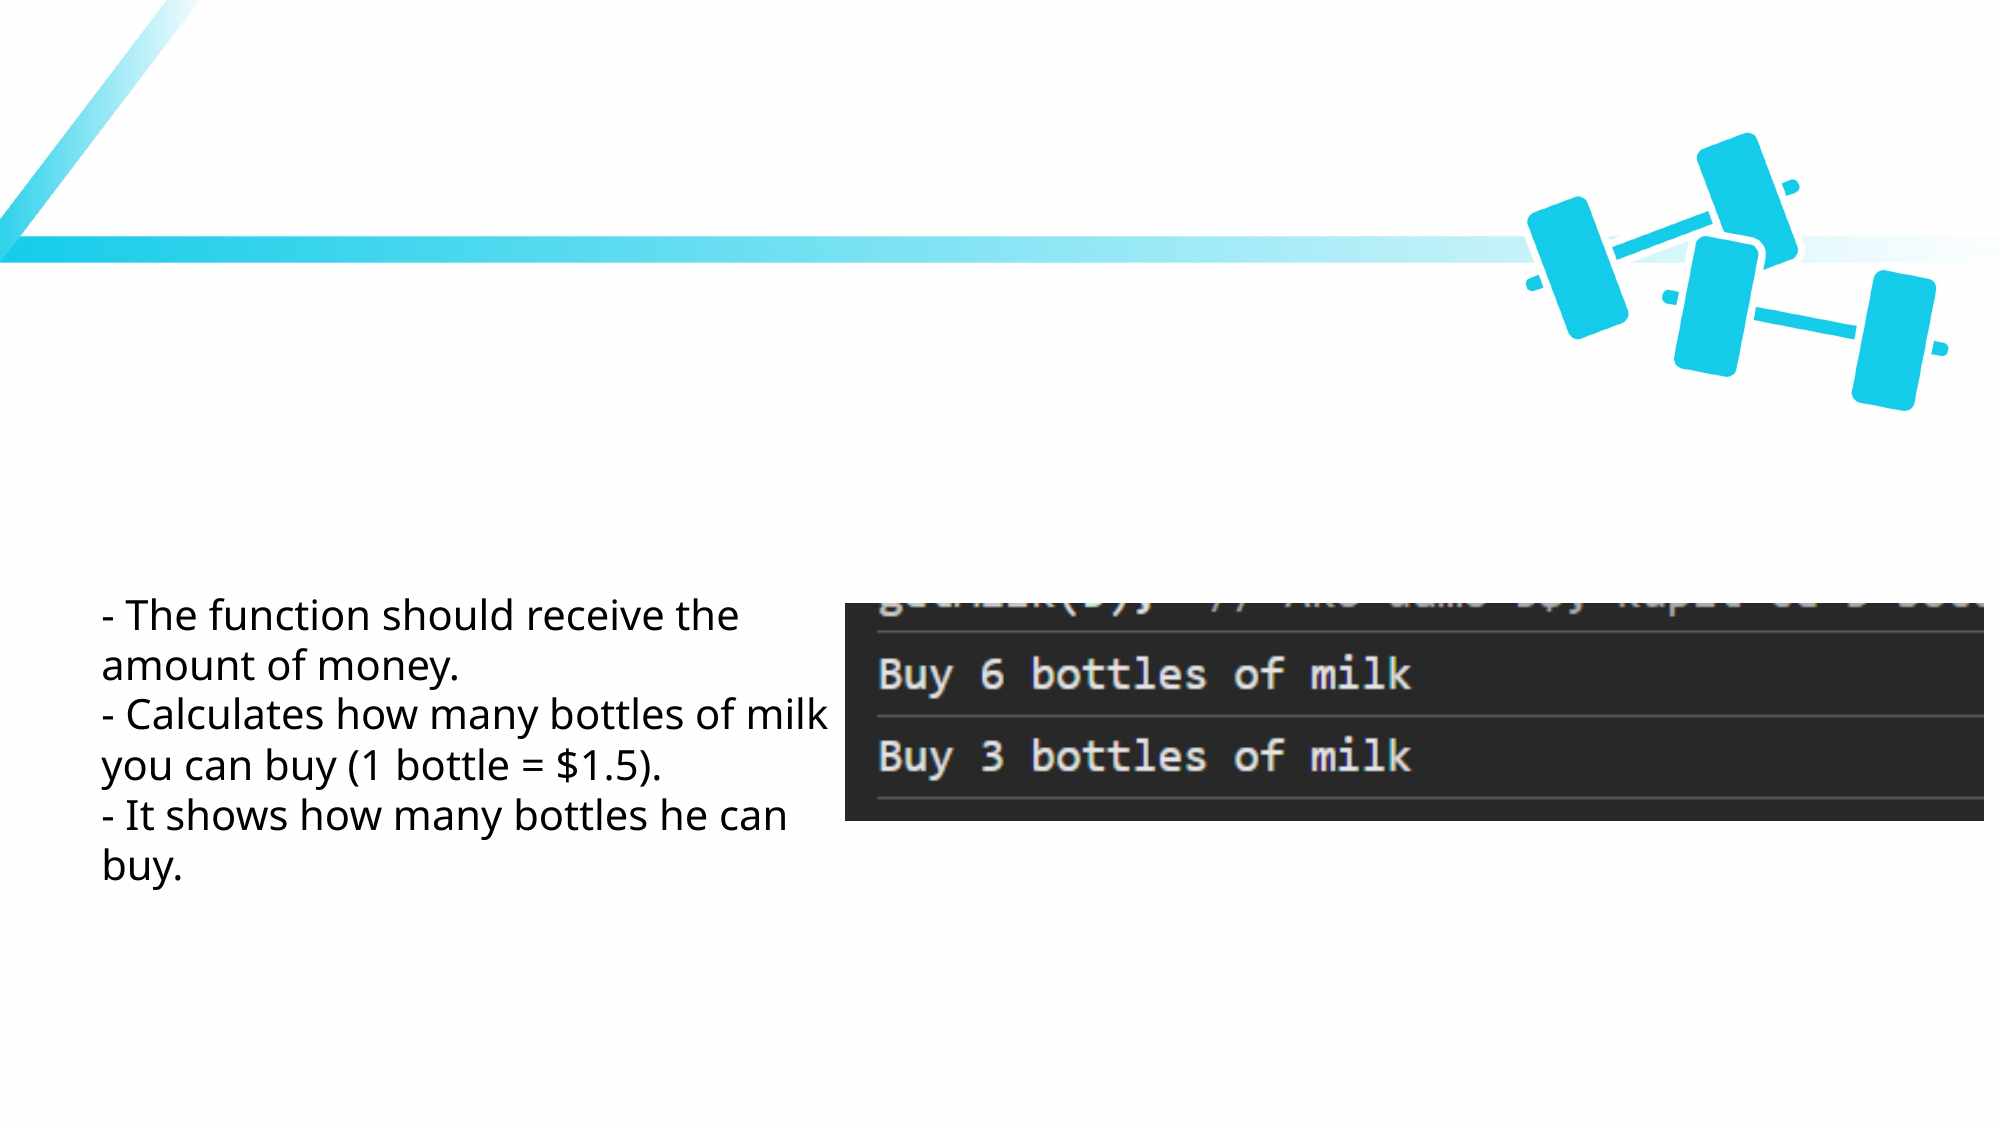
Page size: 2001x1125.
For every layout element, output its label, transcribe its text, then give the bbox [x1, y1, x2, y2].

picture [0, 0, 2000, 1125]
text_box - The function should receive the amount of money. - Calculates how many bottles of milk you can buy (1 bottle = $1.5). - It shows how many bottles he can buy. [86, 580, 848, 896]
